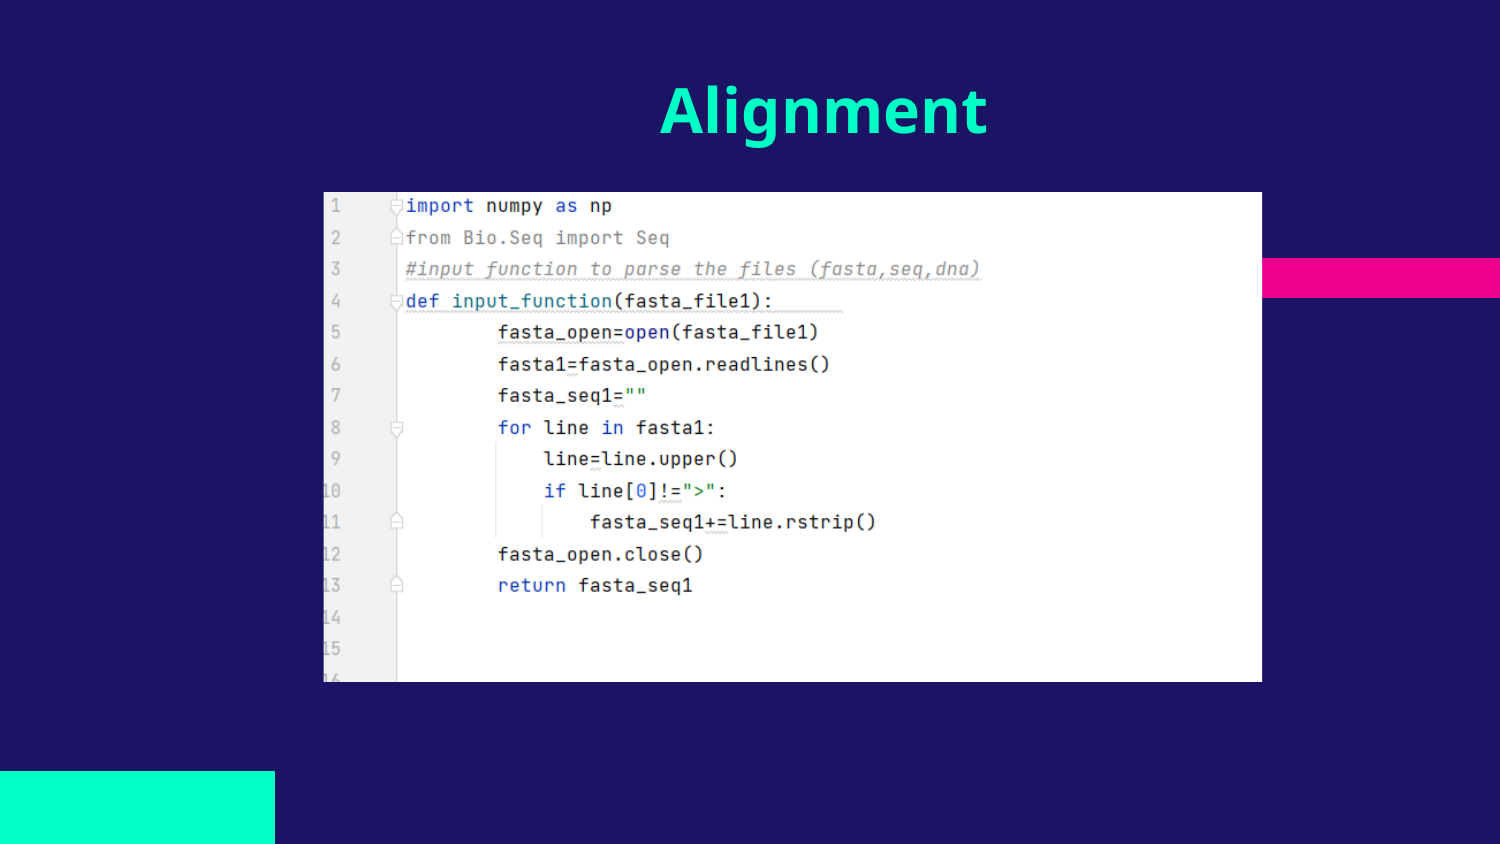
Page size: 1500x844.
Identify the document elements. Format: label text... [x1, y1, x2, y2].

picture [323, 192, 1263, 682]
title Alignment [209, 56, 1291, 166]
